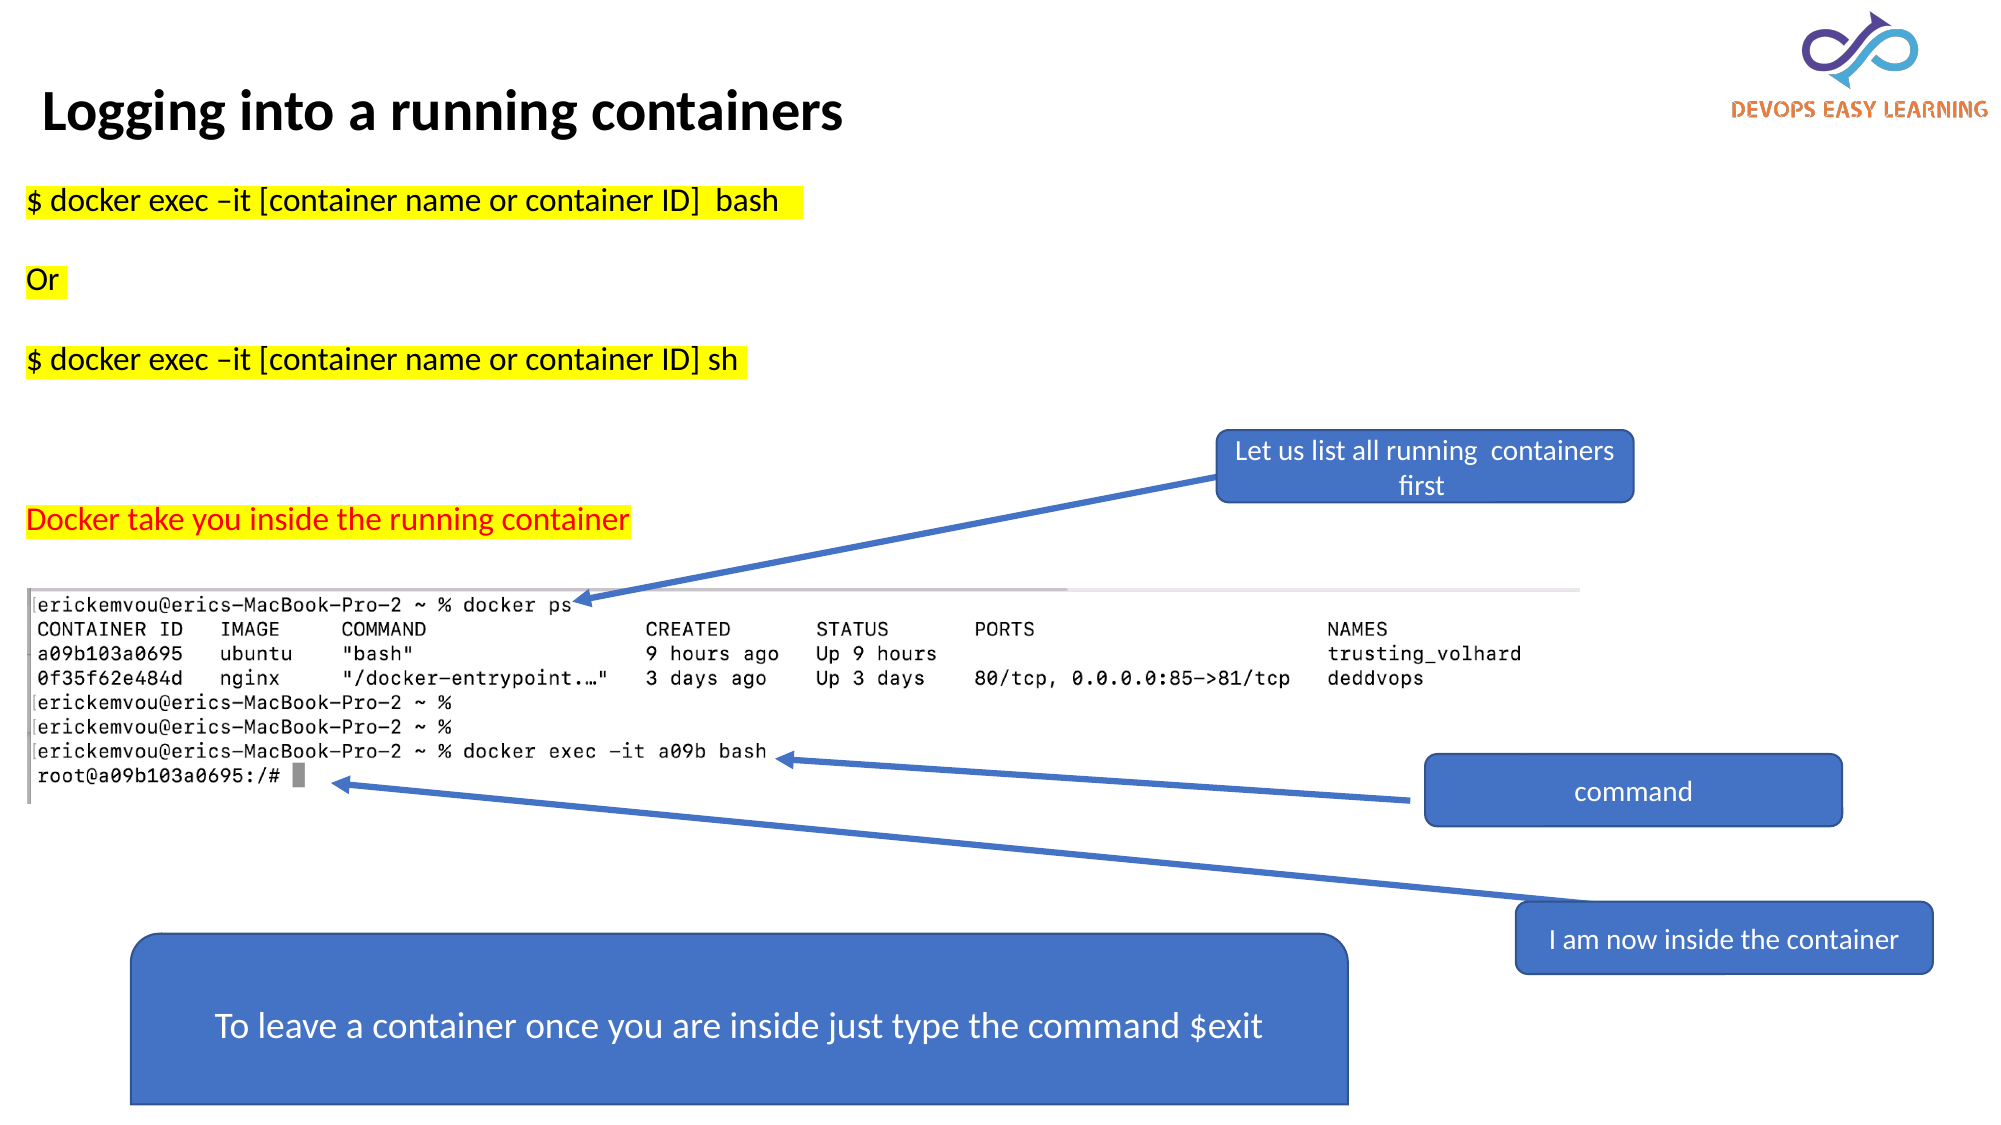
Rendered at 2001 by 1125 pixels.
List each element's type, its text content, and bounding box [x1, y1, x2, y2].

text_box $ docker exec –it [container name or container ID] bash Or $ docker exec –it [container name or container ID] sh Docker take you inside the running container [11, 170, 1422, 545]
text_box command [1588, 754, 1843, 827]
picture [1720, 0, 2000, 140]
picture [27, 588, 1580, 805]
title Logging into a running containers [27, 20, 1725, 151]
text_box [330, 782, 1696, 915]
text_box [774, 758, 1411, 781]
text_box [572, 441, 1397, 602]
text_box Let us list all running containers first [1216, 430, 1634, 503]
text_box To leave a container once you are inside just type the command $exit [130, 933, 1348, 1105]
text_box I am now inside the container [1515, 901, 1933, 974]
